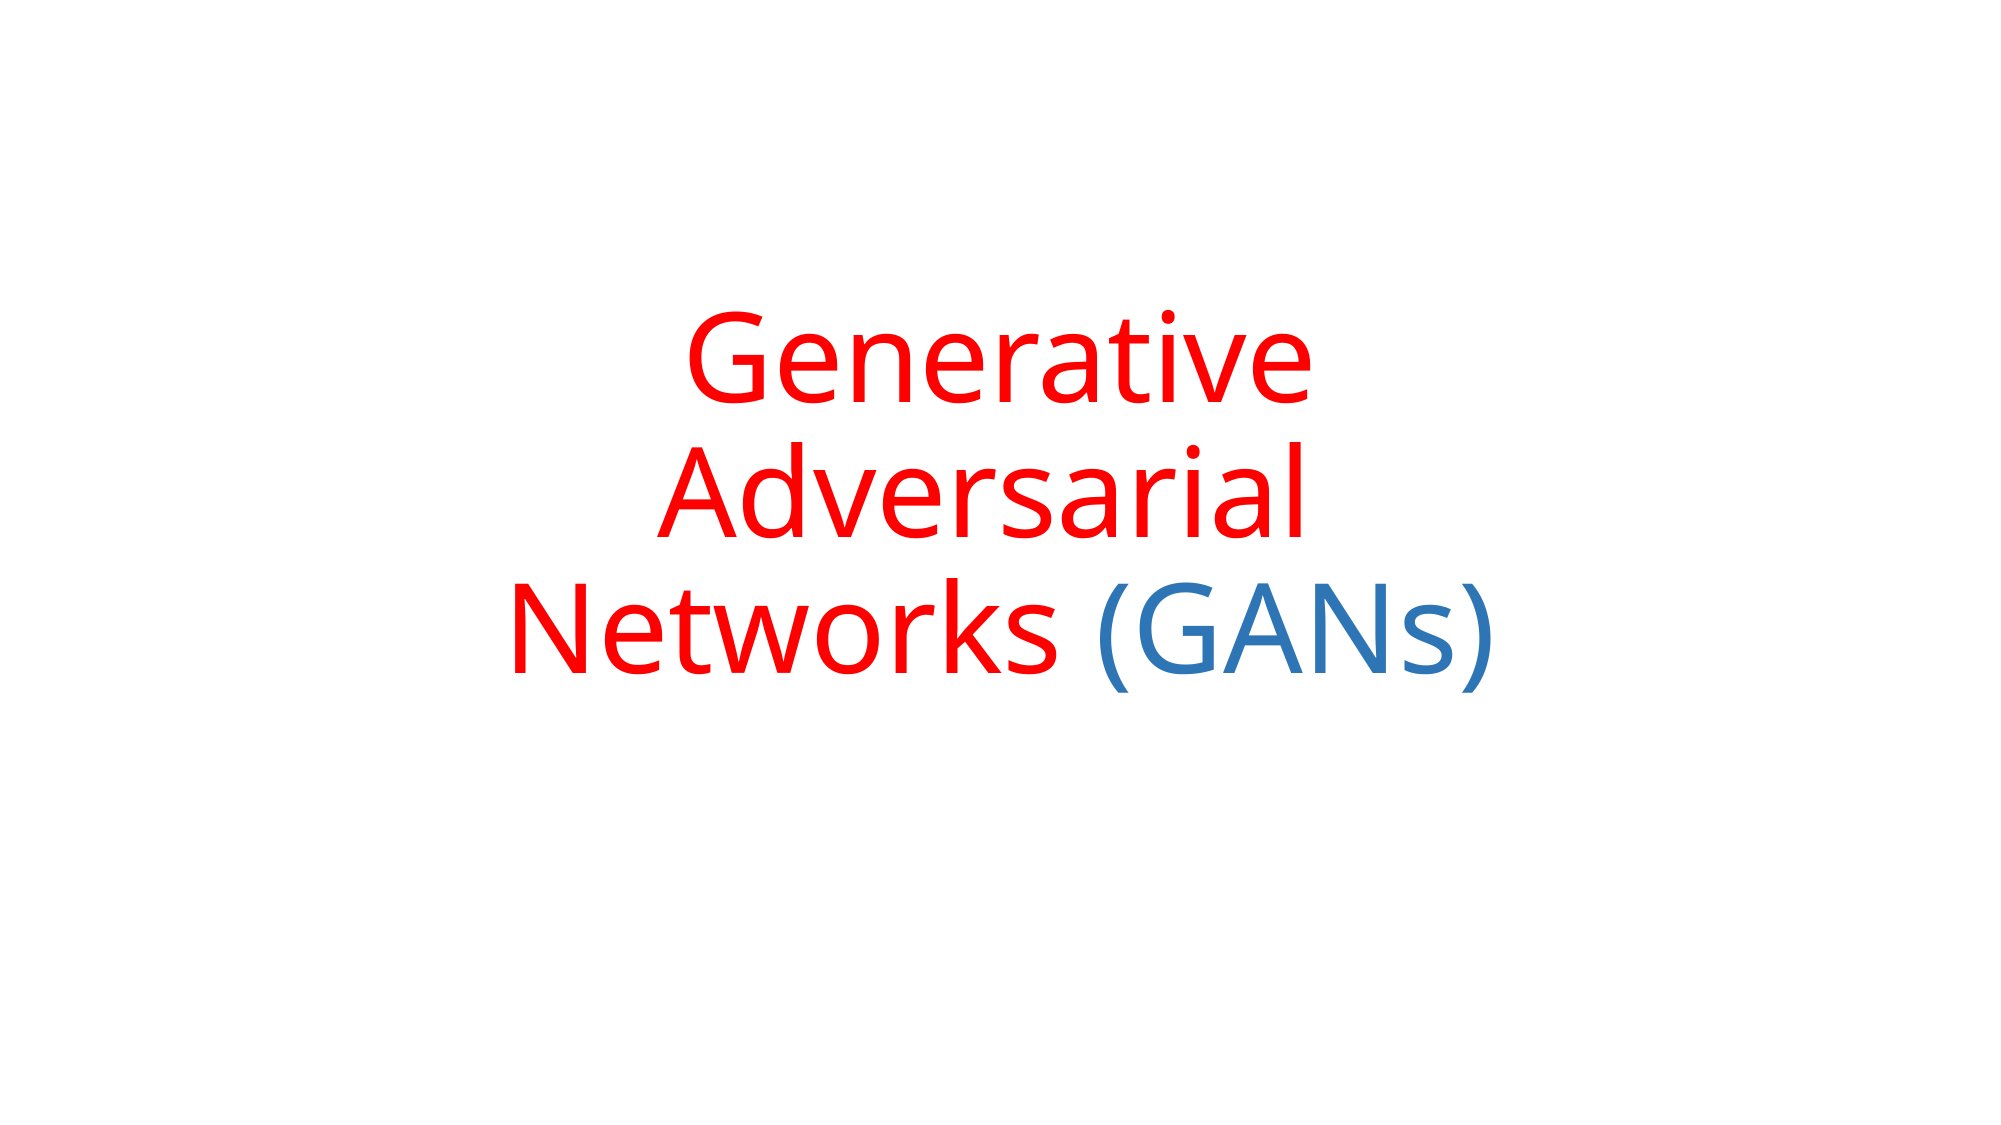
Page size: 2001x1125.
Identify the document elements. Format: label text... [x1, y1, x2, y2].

title Generative Adversarial Networks (GANs) [431, 273, 1568, 699]
